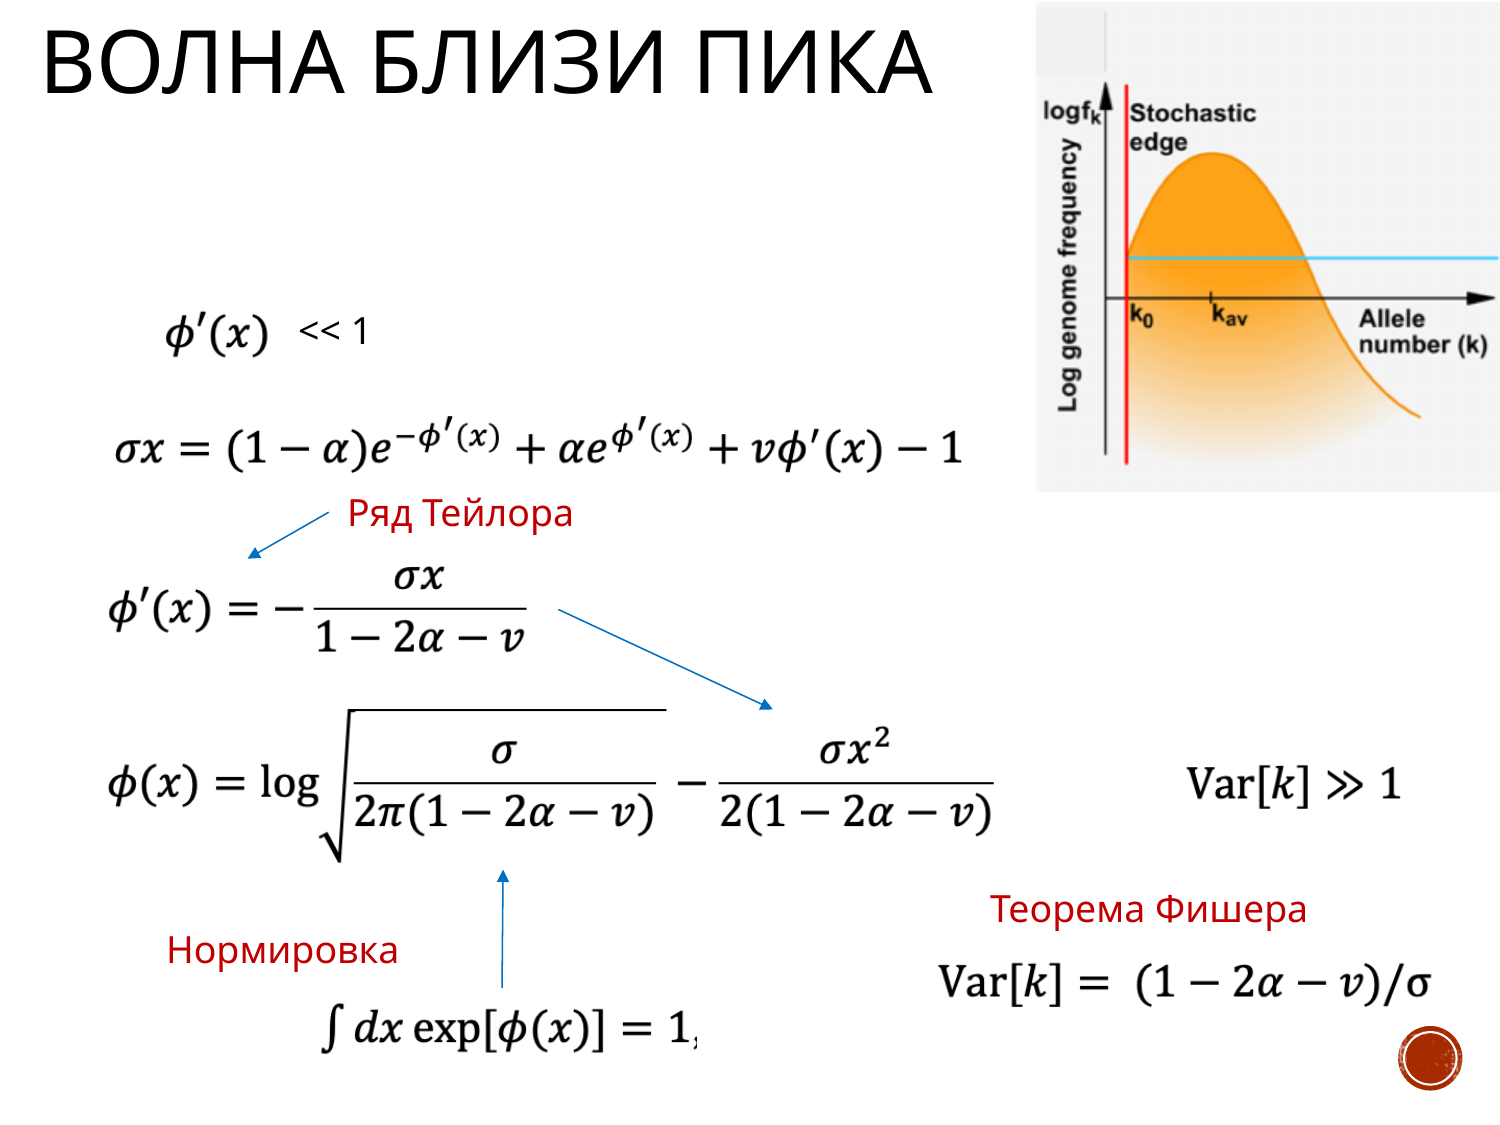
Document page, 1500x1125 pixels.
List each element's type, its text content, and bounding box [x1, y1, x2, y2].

text_box [1038, 10, 1103, 14]
picture [1025, 1, 1500, 491]
text_box Ряд Тейлора [332, 492, 590, 542]
text_box Нормировка [151, 918, 415, 979]
picture [78, 541, 537, 662]
picture [1173, 742, 1401, 811]
picture [307, 988, 697, 1063]
text_box Теорема Фишера [975, 877, 1324, 927]
picture [908, 927, 1467, 1026]
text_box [250, 515, 327, 557]
text_box << 1 [283, 299, 491, 360]
picture [64, 709, 1023, 871]
title Волна близи пика [24, 0, 1035, 160]
picture [160, 290, 278, 370]
picture [89, 393, 984, 492]
text_box [897, 858, 1476, 1101]
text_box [560, 611, 771, 707]
